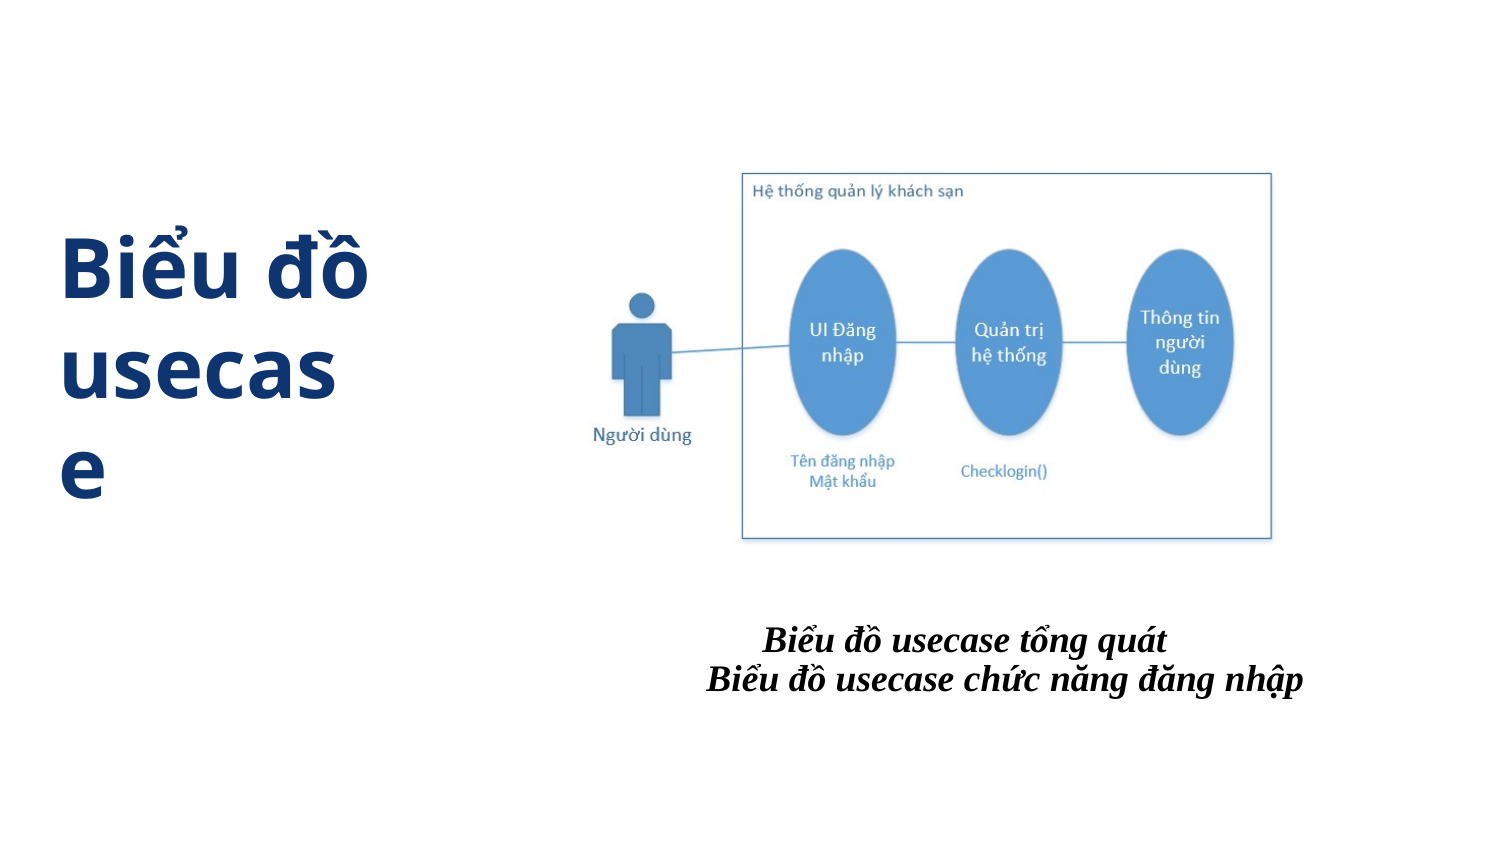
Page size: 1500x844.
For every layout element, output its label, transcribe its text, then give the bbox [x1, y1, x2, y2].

text_box Biểu đồ usecase chức năng đăng nhập [691, 646, 1320, 707]
picture [531, 101, 1344, 617]
text_box Biểu đồ usecase tổng quát [747, 625, 1182, 646]
text_box Biểu đồ usecase [43, 207, 391, 523]
